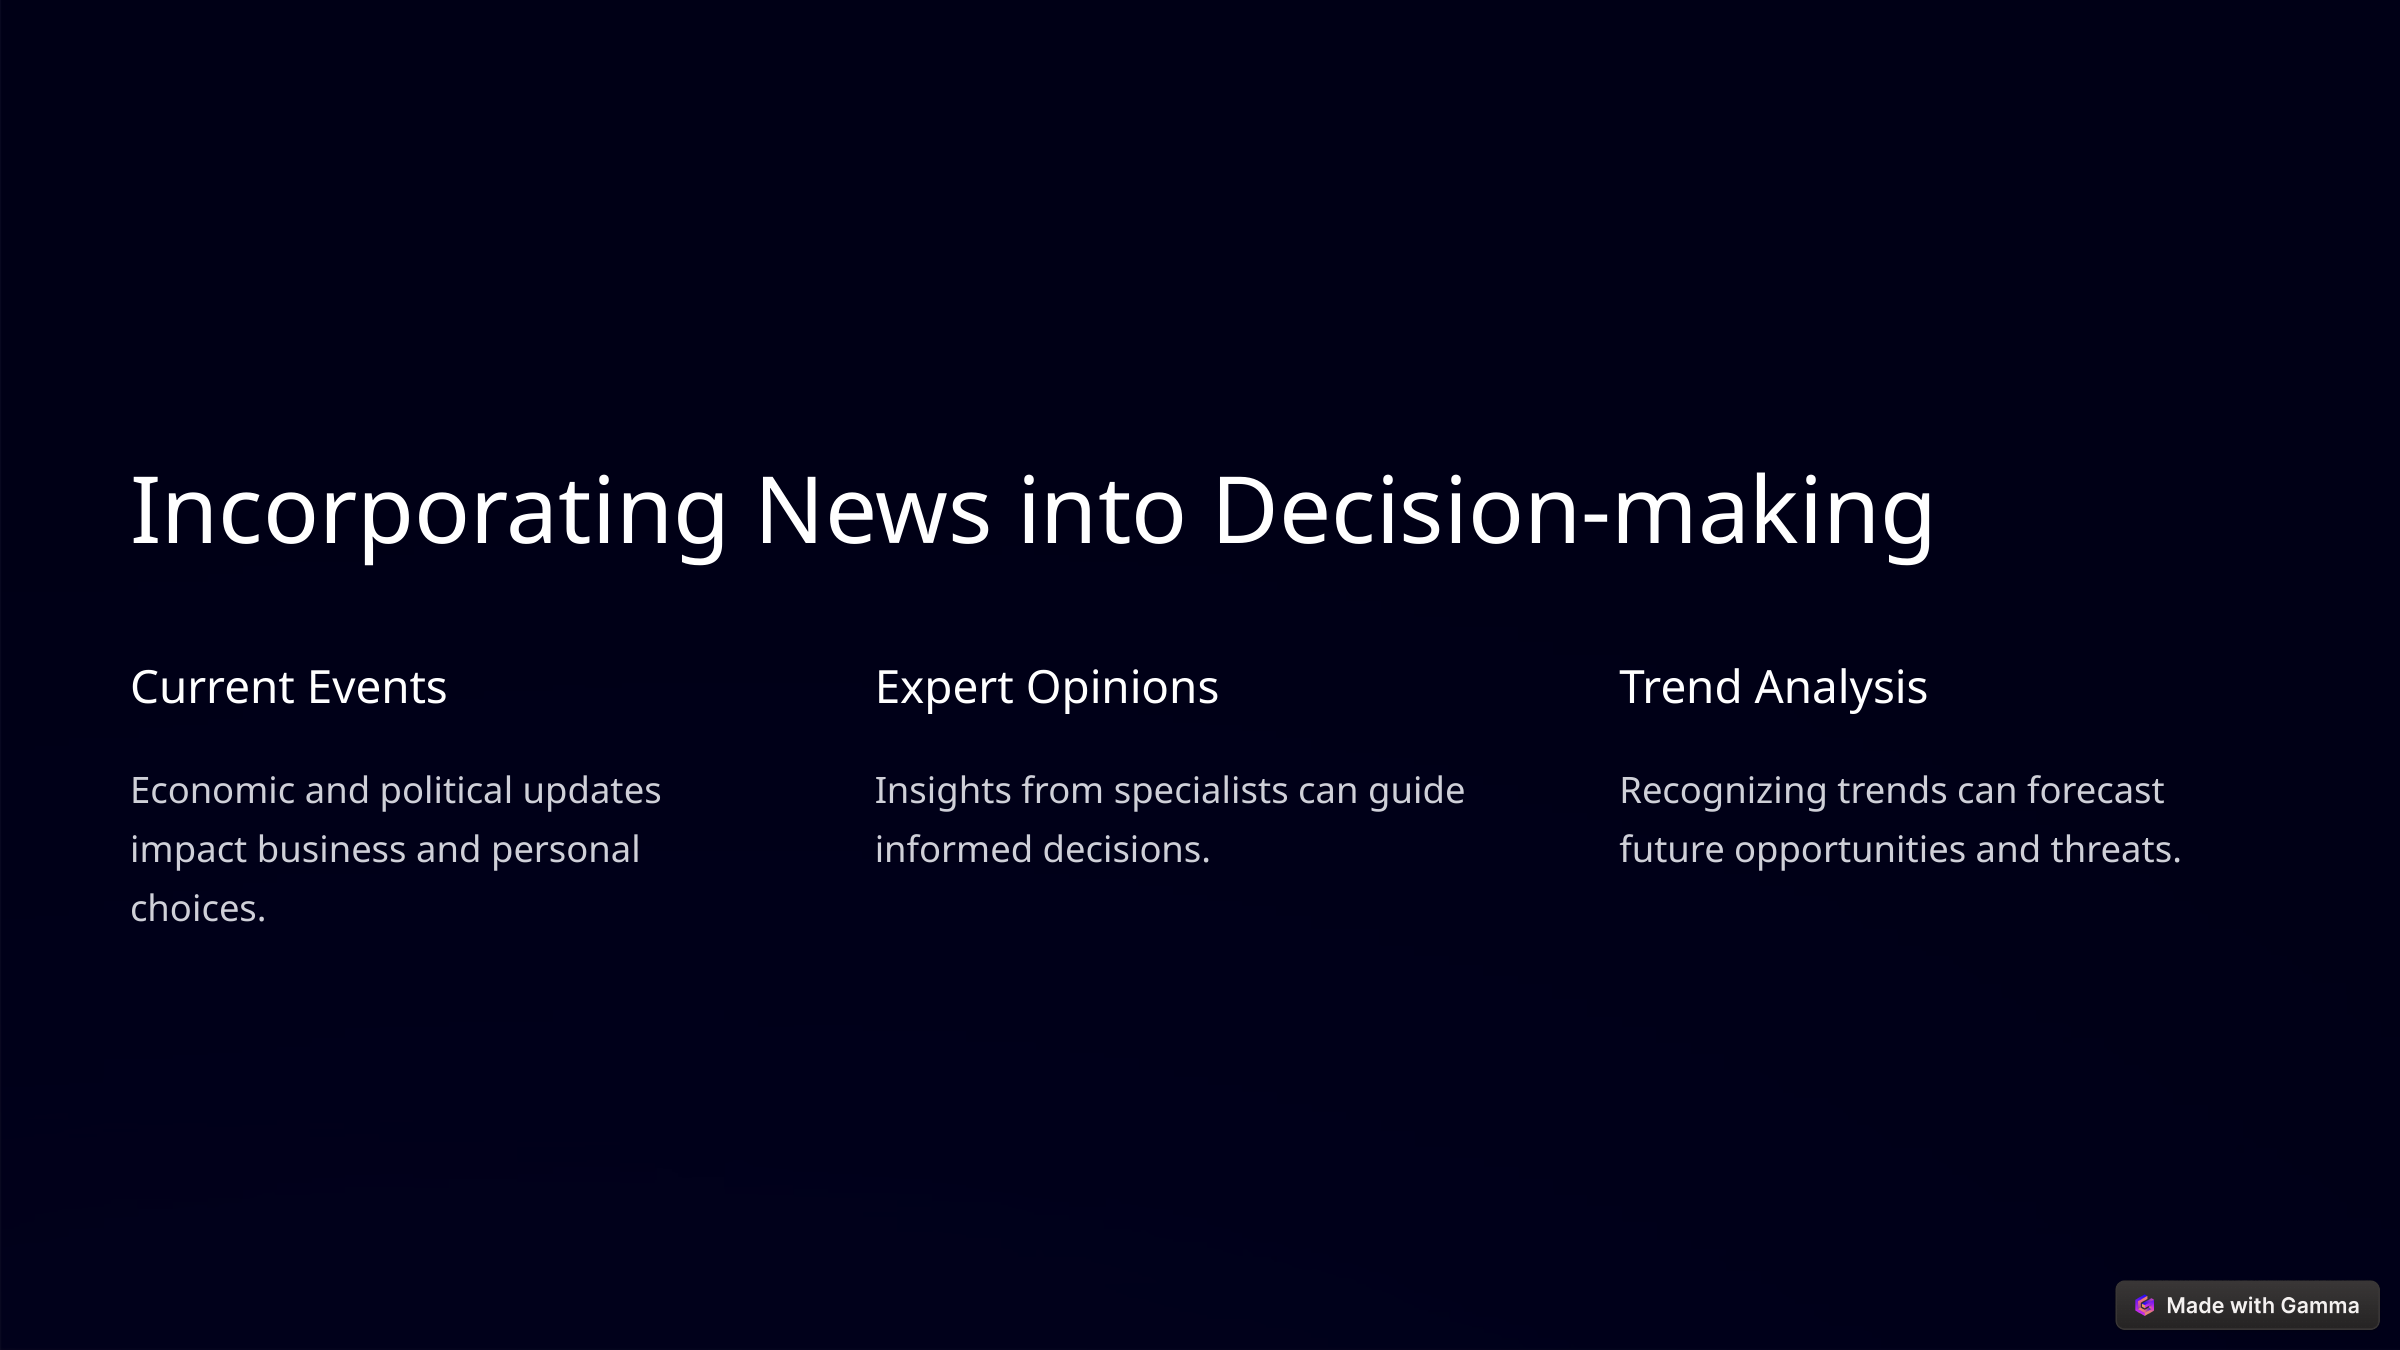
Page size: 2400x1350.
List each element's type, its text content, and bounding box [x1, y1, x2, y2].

text_box Trend Analysis [1619, 655, 2085, 714]
text_box Insights from specialists can guide informed decisions. [874, 751, 1528, 871]
text_box Expert Opinions [874, 655, 1340, 714]
text_box Current Events [130, 655, 596, 714]
text_box Incorporating News into Decision-making [130, 446, 1848, 563]
picture [2106, 1271, 2389, 1339]
text_box Recognizing trends can forecast future opportunities and threats. [1619, 751, 2272, 871]
text_box Economic and political updates impact business and personal choices. [130, 751, 783, 871]
